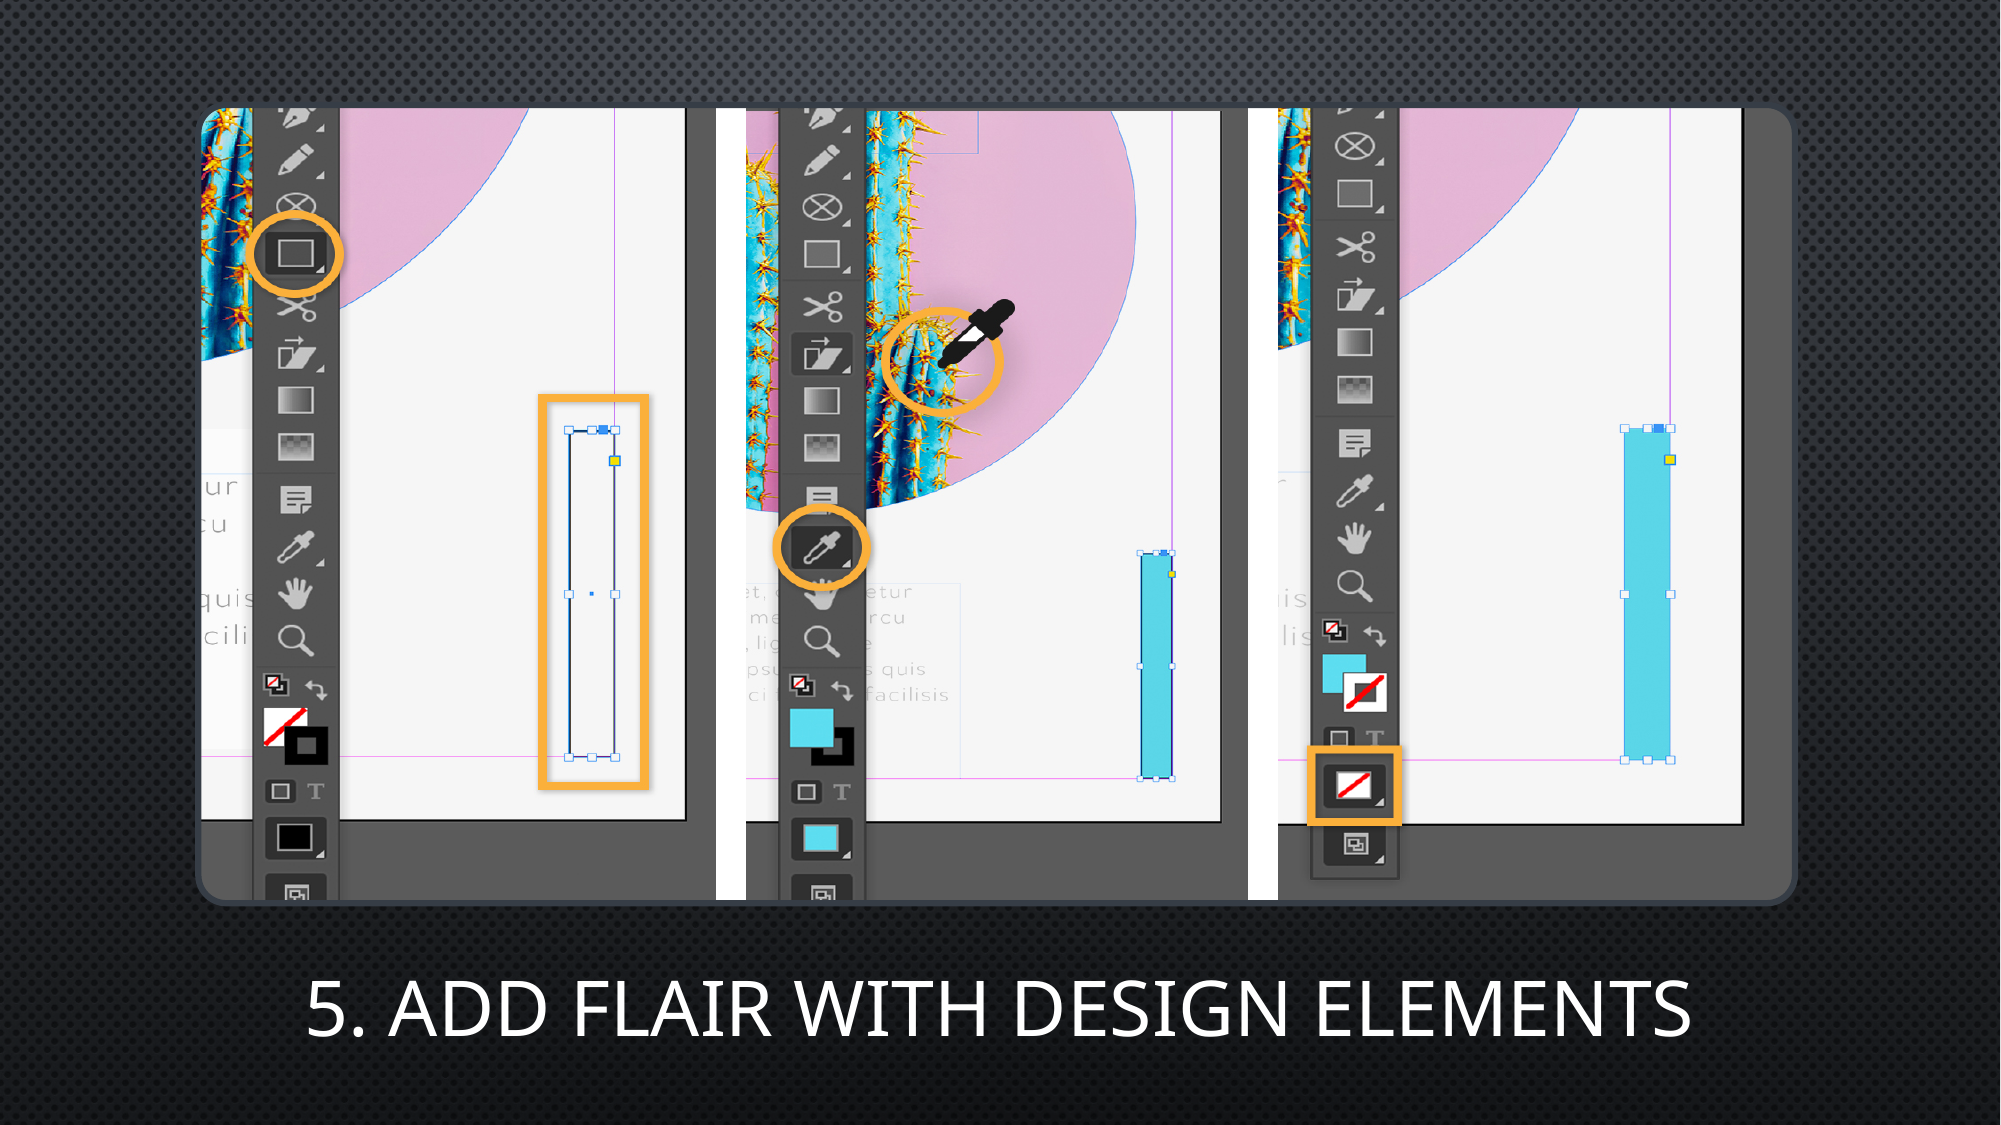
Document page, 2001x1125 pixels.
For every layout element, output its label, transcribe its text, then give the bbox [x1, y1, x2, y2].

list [198, 104, 1796, 904]
title 5. Add flair with design elements [288, 907, 1712, 1061]
